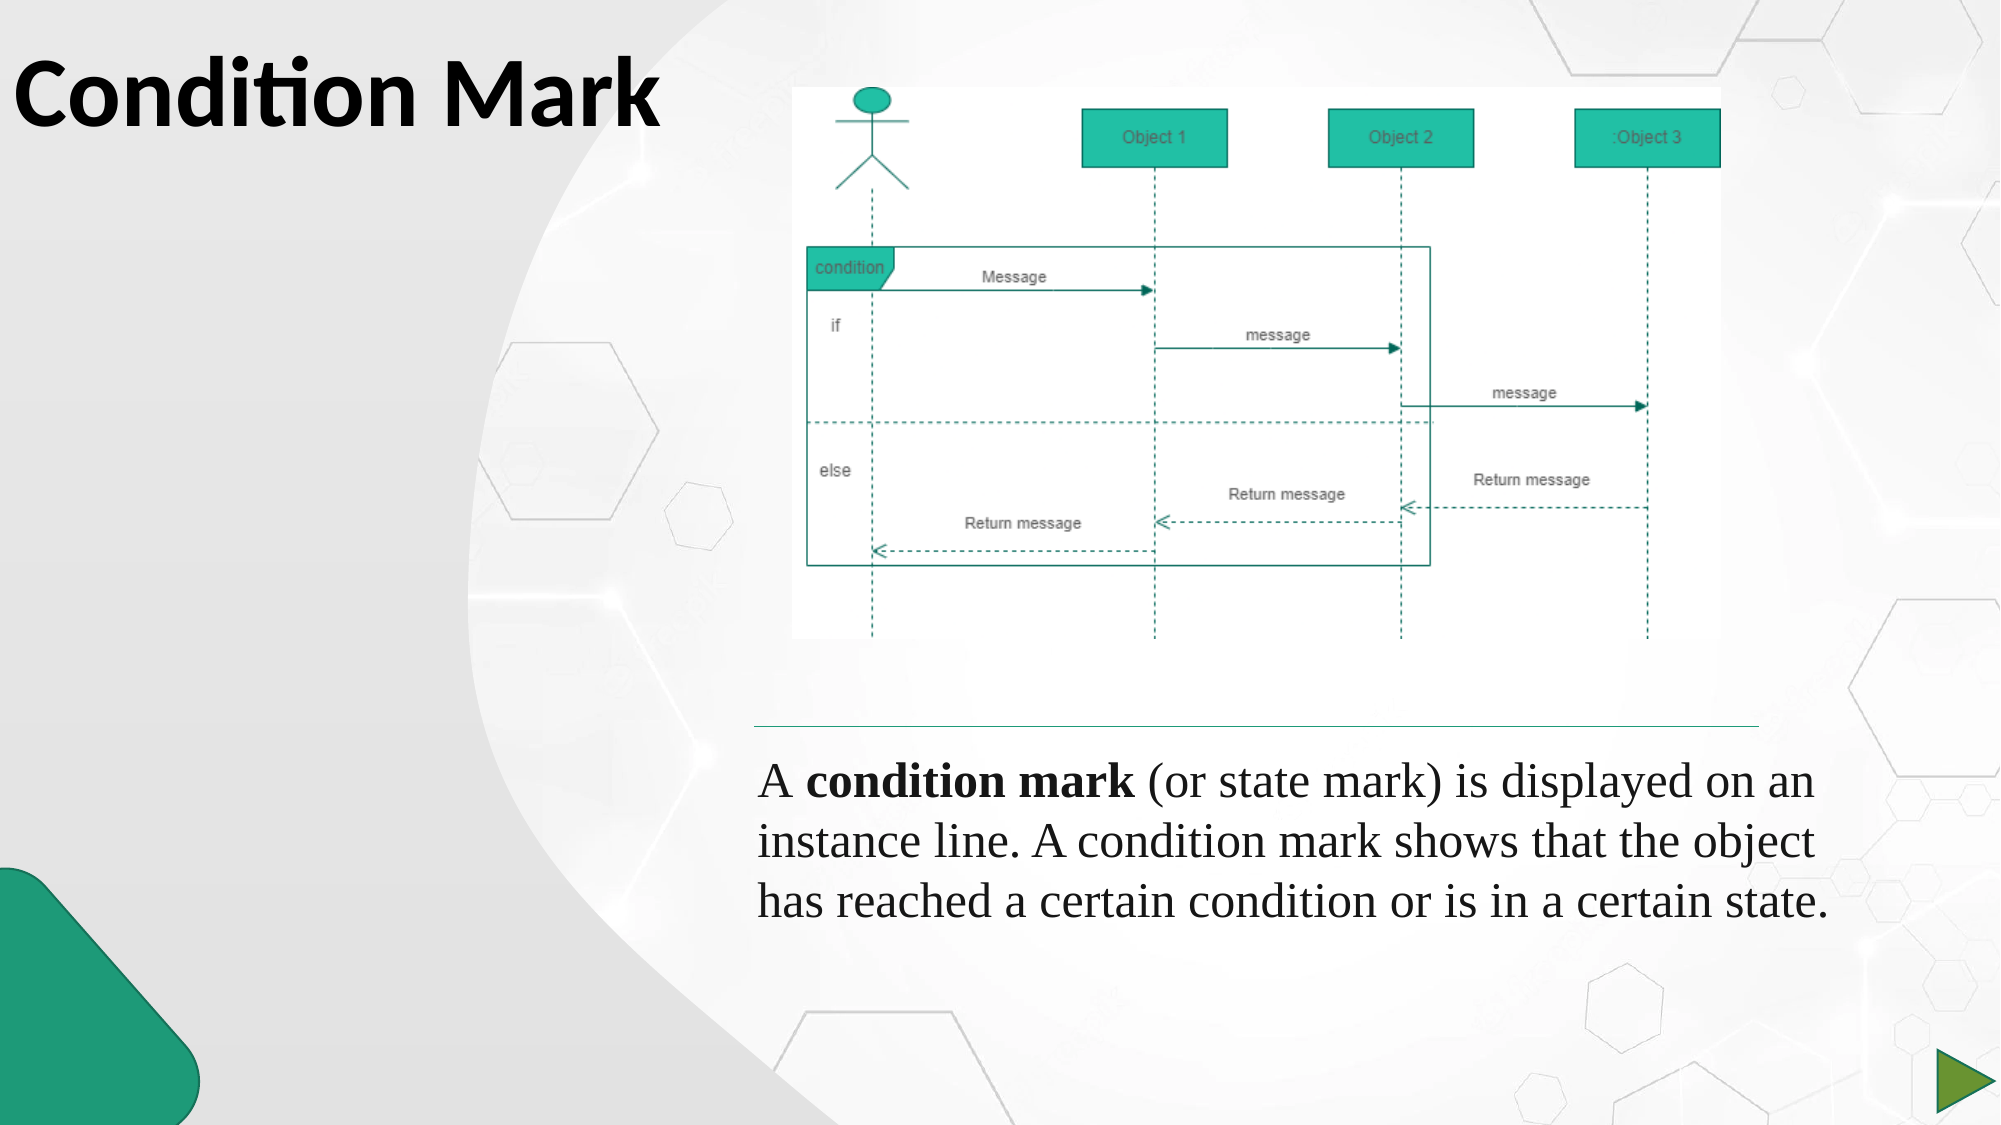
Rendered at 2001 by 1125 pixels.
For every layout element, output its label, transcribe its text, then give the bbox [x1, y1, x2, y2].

text_box [0, 867, 201, 1125]
text_box Condition Mark [0, 18, 467, 154]
picture [467, 0, 2000, 1125]
